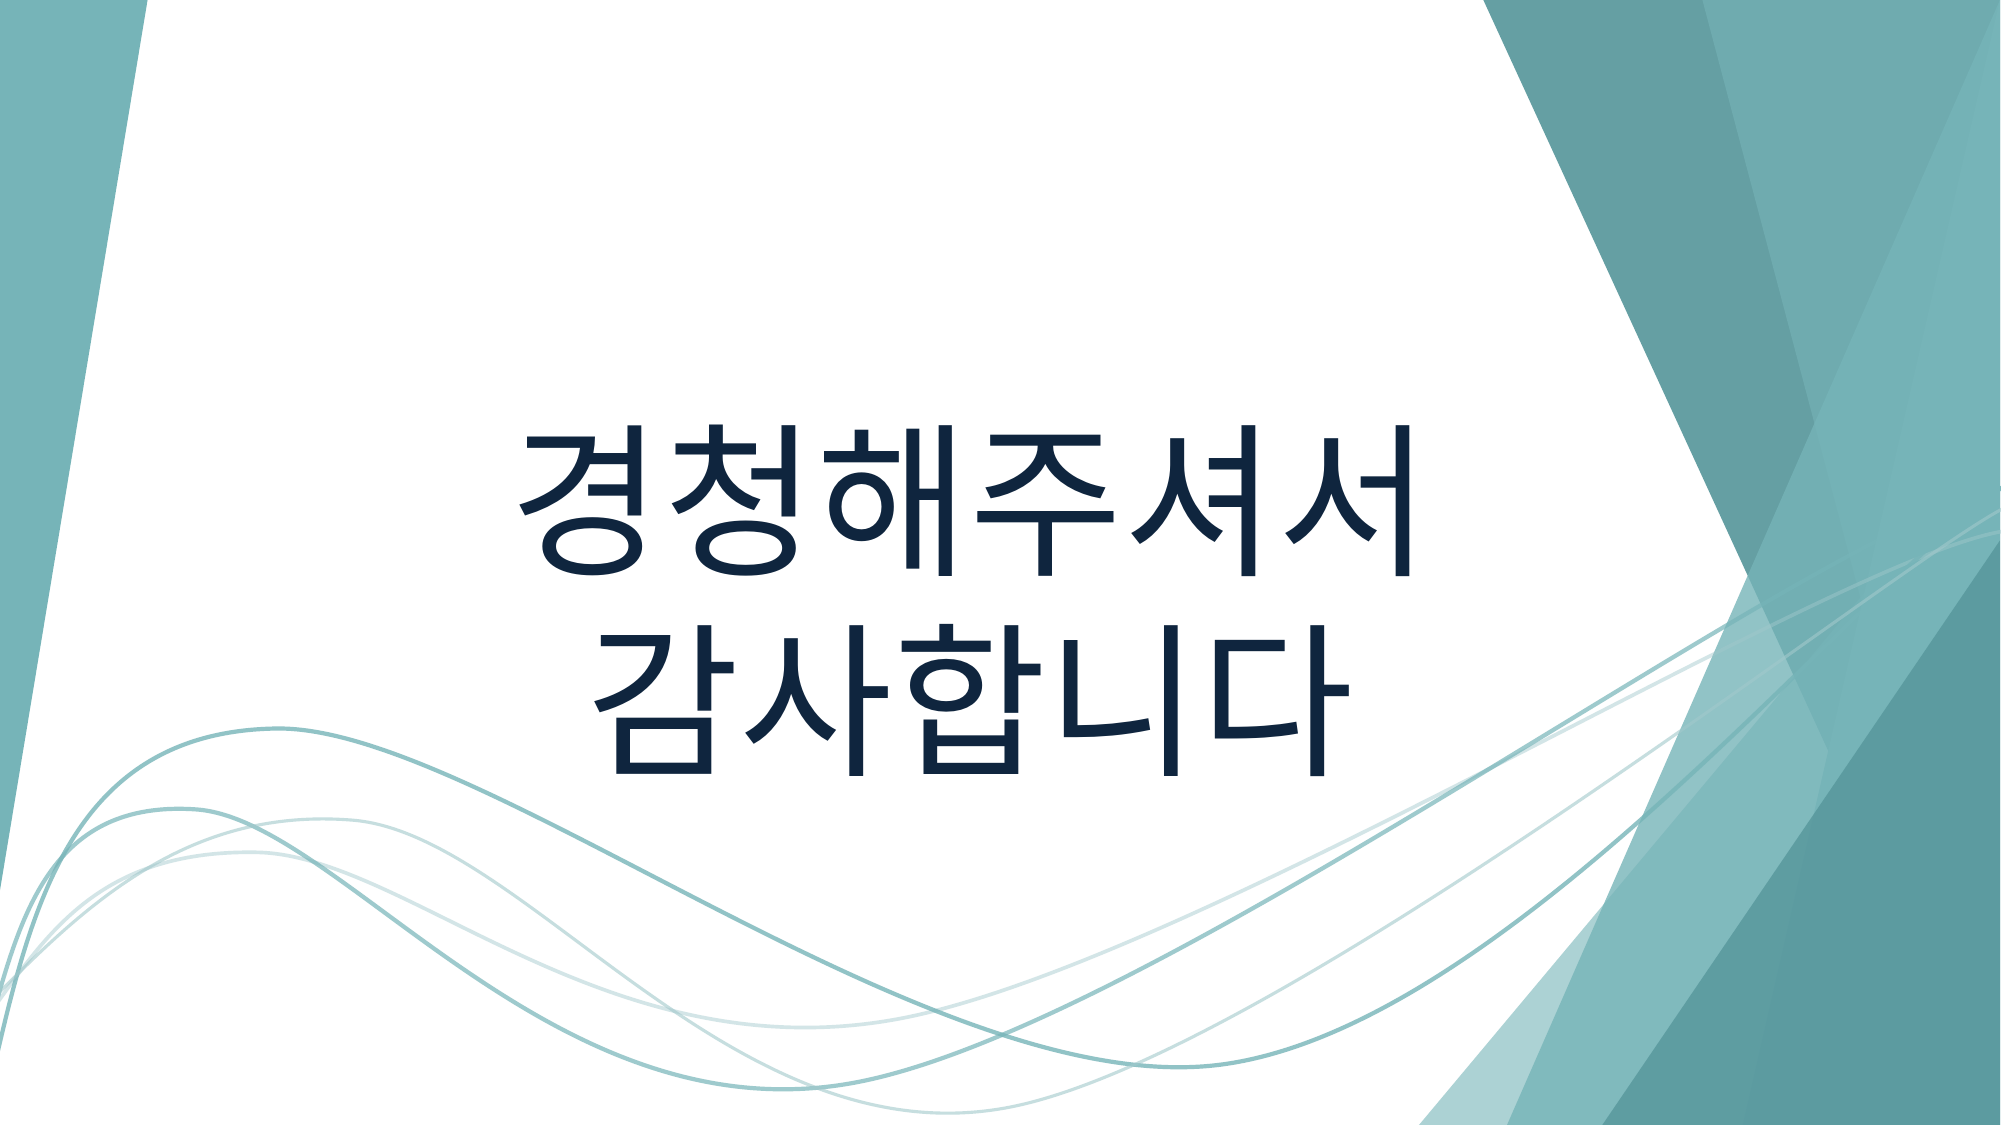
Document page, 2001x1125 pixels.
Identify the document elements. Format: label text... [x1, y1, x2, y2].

text_box 경청해주셔서 감사합니다 [495, 389, 1446, 804]
